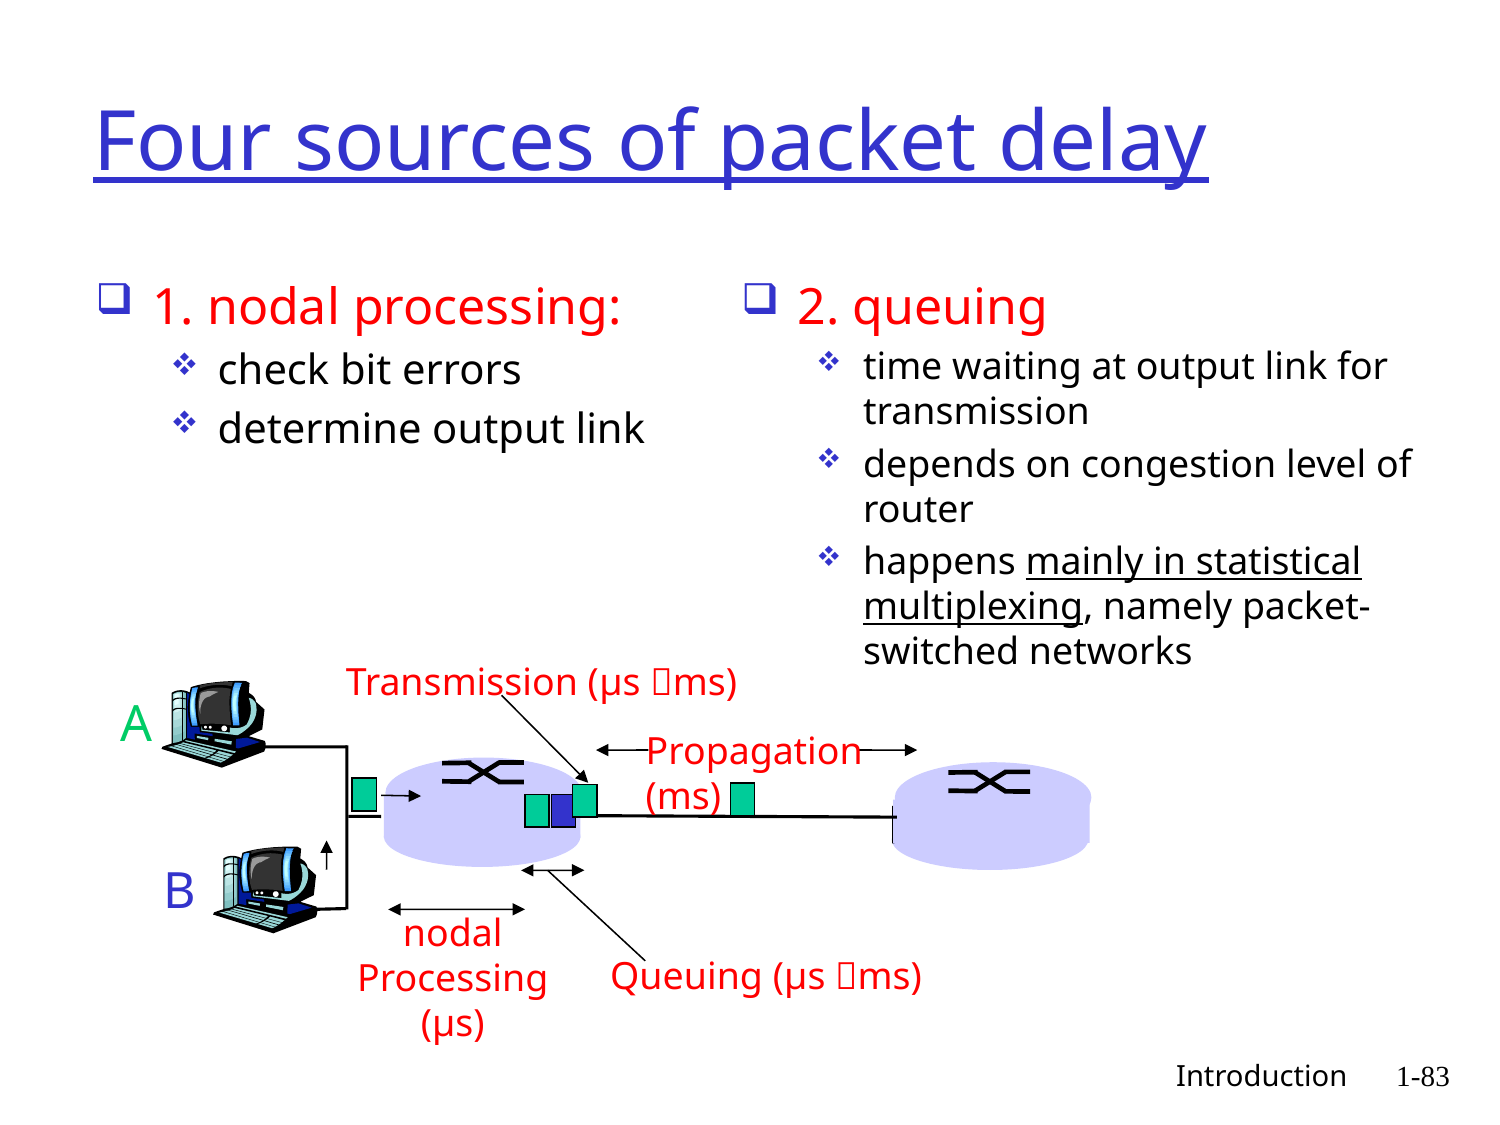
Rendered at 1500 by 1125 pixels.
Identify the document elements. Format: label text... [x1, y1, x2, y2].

text_box 2. queuing time waiting at output link for transmission depends on congestion level of router happens mainly in statistical multiplexing, namely packet-switched networks [726, 267, 1429, 682]
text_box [103, 650, 1092, 1054]
slide_number 1-83 [1362, 1049, 1466, 1125]
footer Introduction [887, 1049, 1362, 1125]
title Four sources of packet delay [77, 43, 1354, 232]
list 1. nodal processing: check bit errors determine output link [80, 266, 706, 488]
